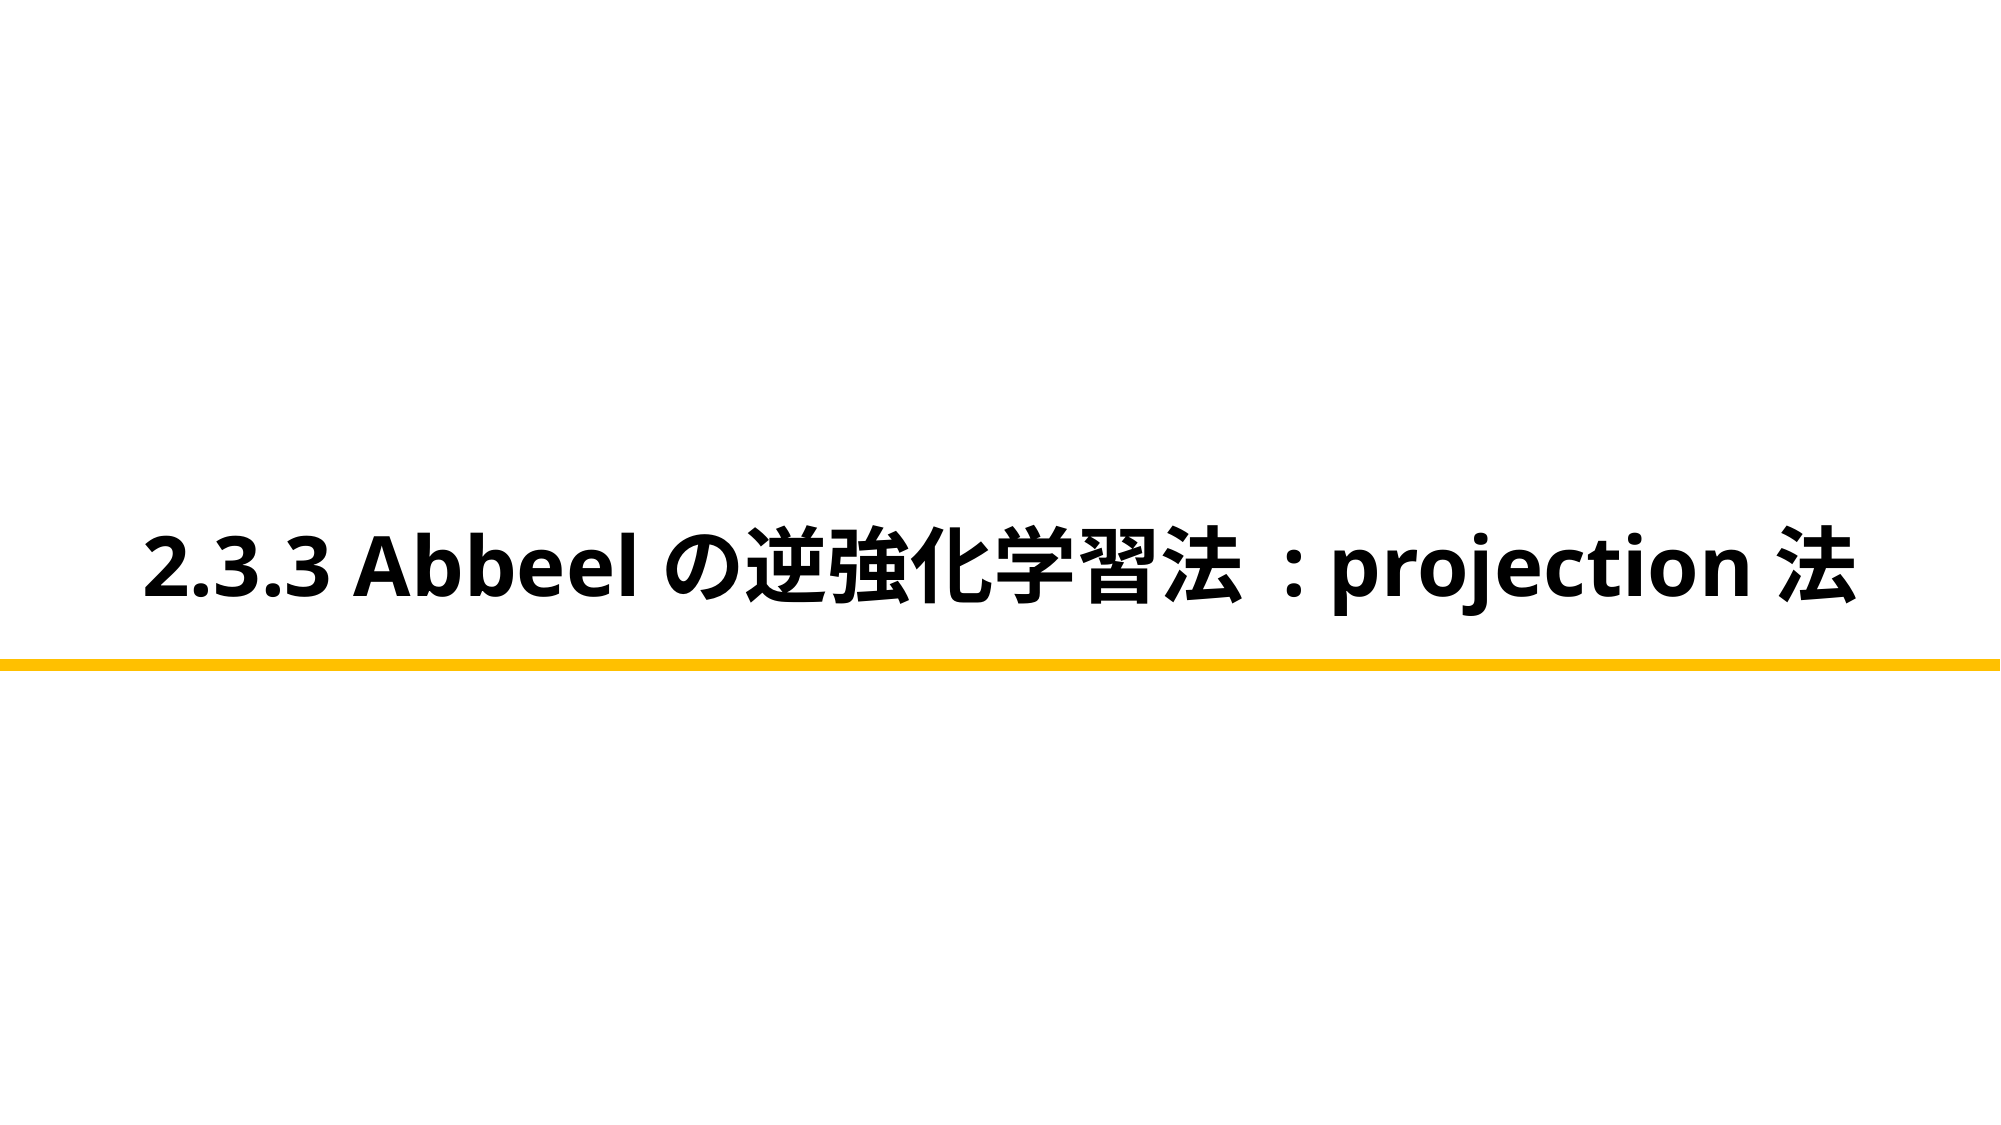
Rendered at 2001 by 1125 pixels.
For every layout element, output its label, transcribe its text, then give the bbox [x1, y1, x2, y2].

title 2.3.3 Abbeelの逆強化学習法 : projection法 [0, 354, 2000, 622]
